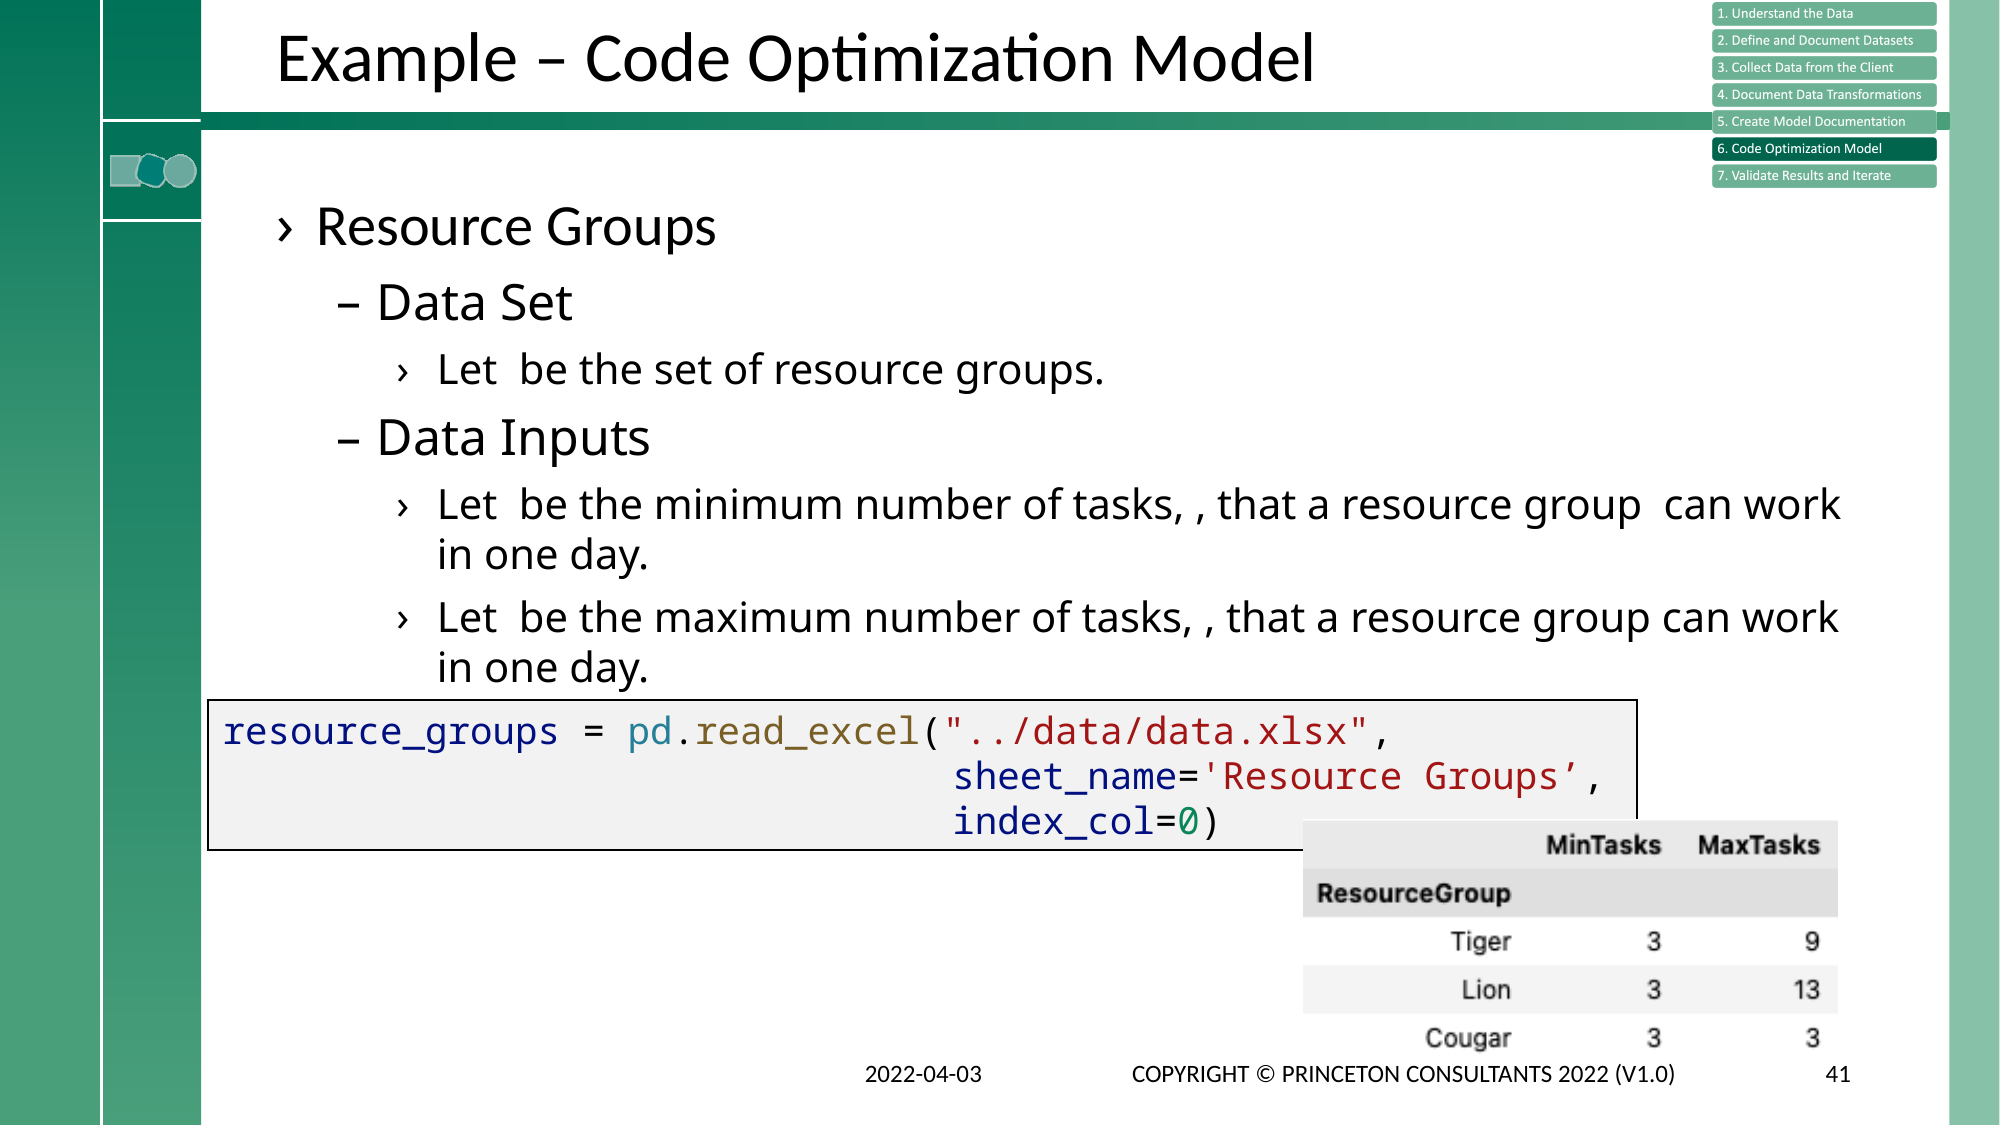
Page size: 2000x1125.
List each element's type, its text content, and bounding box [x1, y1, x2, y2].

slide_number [849, 1042, 1050, 1103]
text_box resource_groups = pd.read_excel("../data/data.xlsx", sheet_name='Resource Groups’, index_col=0) [207, 699, 1638, 851]
slide_number 41 [1766, 1042, 1867, 1103]
title Example – Code Optimization Model [261, 12, 1712, 105]
picture [105, 149, 201, 192]
picture [1303, 819, 1838, 1056]
picture [1712, 1, 1937, 188]
footer Copyright © Princeton Consultants 2022 (V1.0) [1074, 1042, 1734, 1103]
